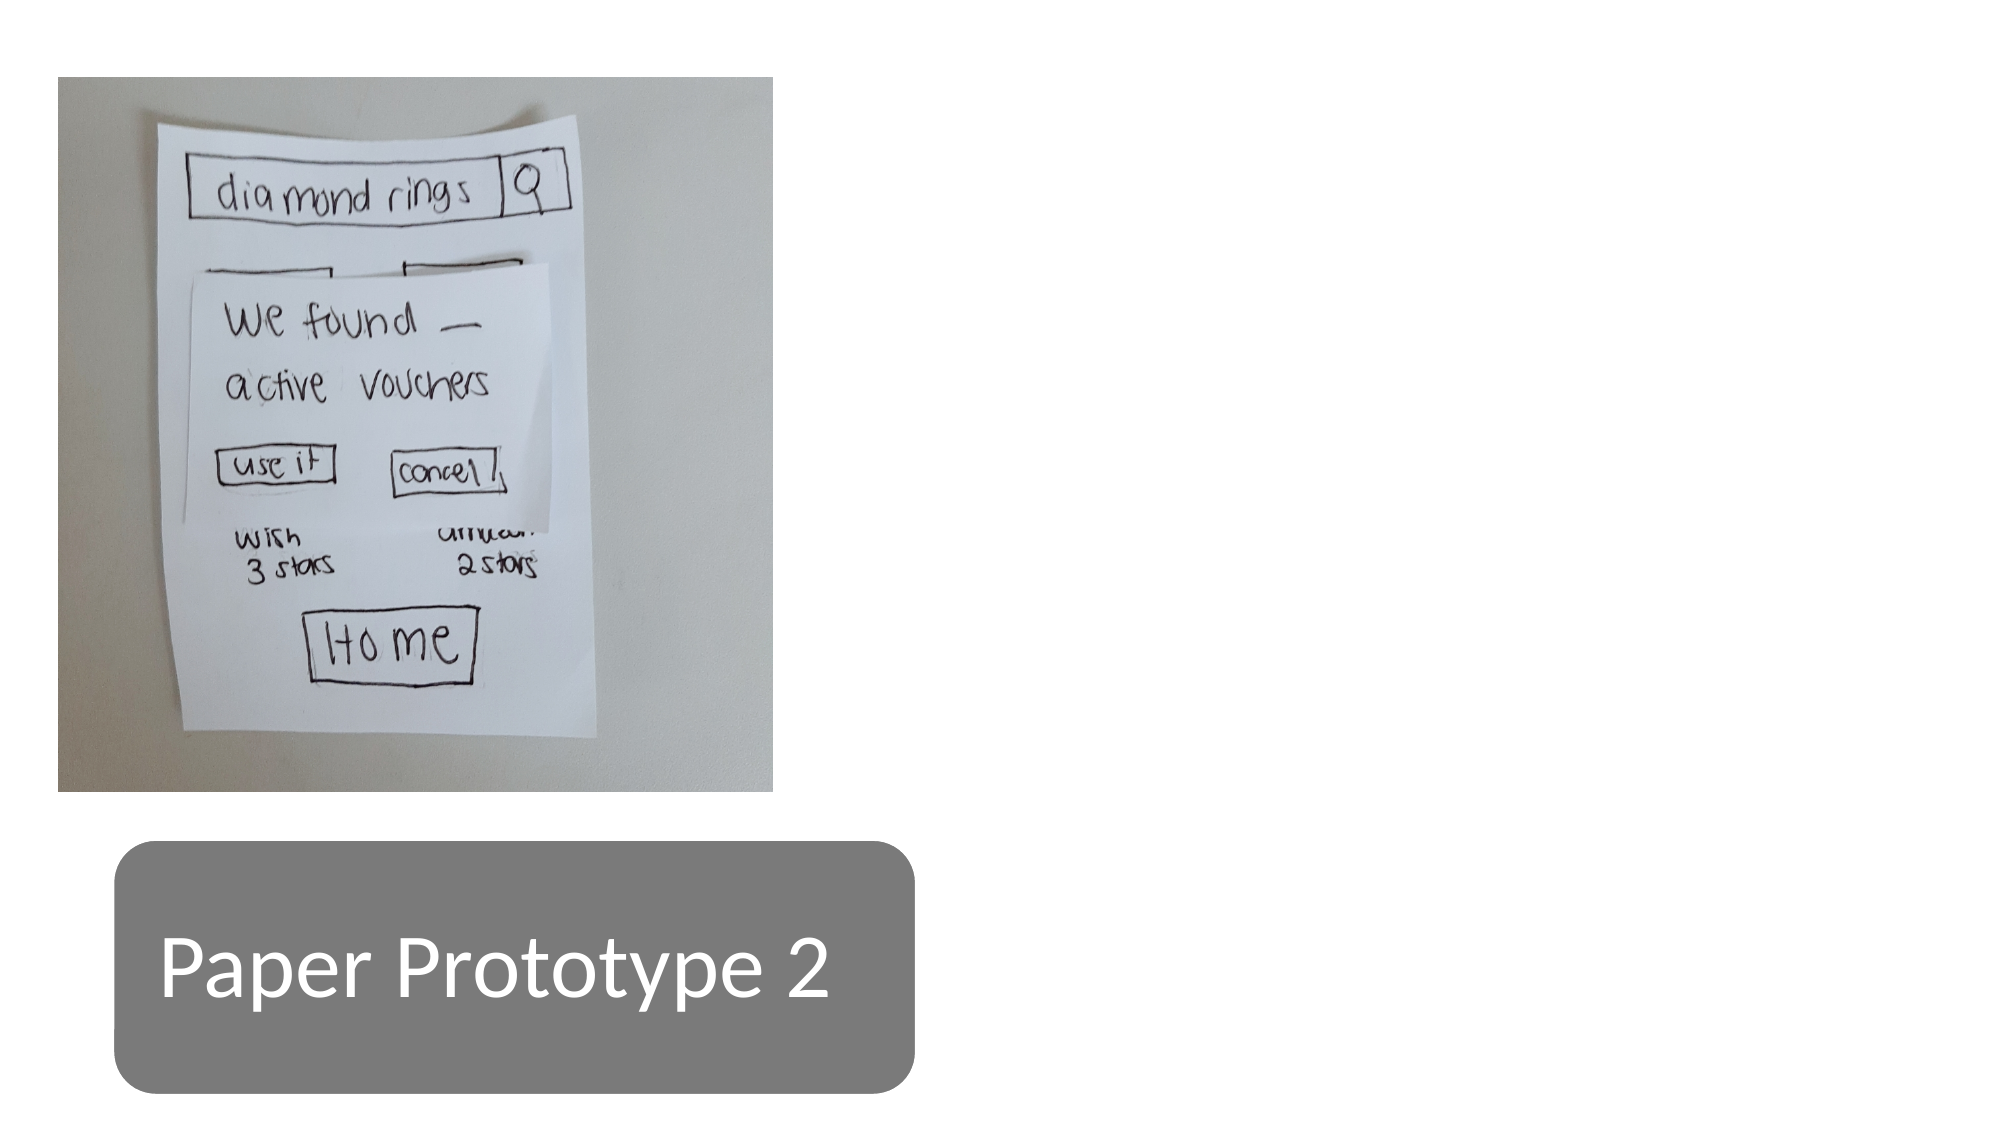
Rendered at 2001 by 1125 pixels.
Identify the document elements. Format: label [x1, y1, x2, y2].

text_box [113, 839, 916, 1095]
list [58, 77, 773, 792]
